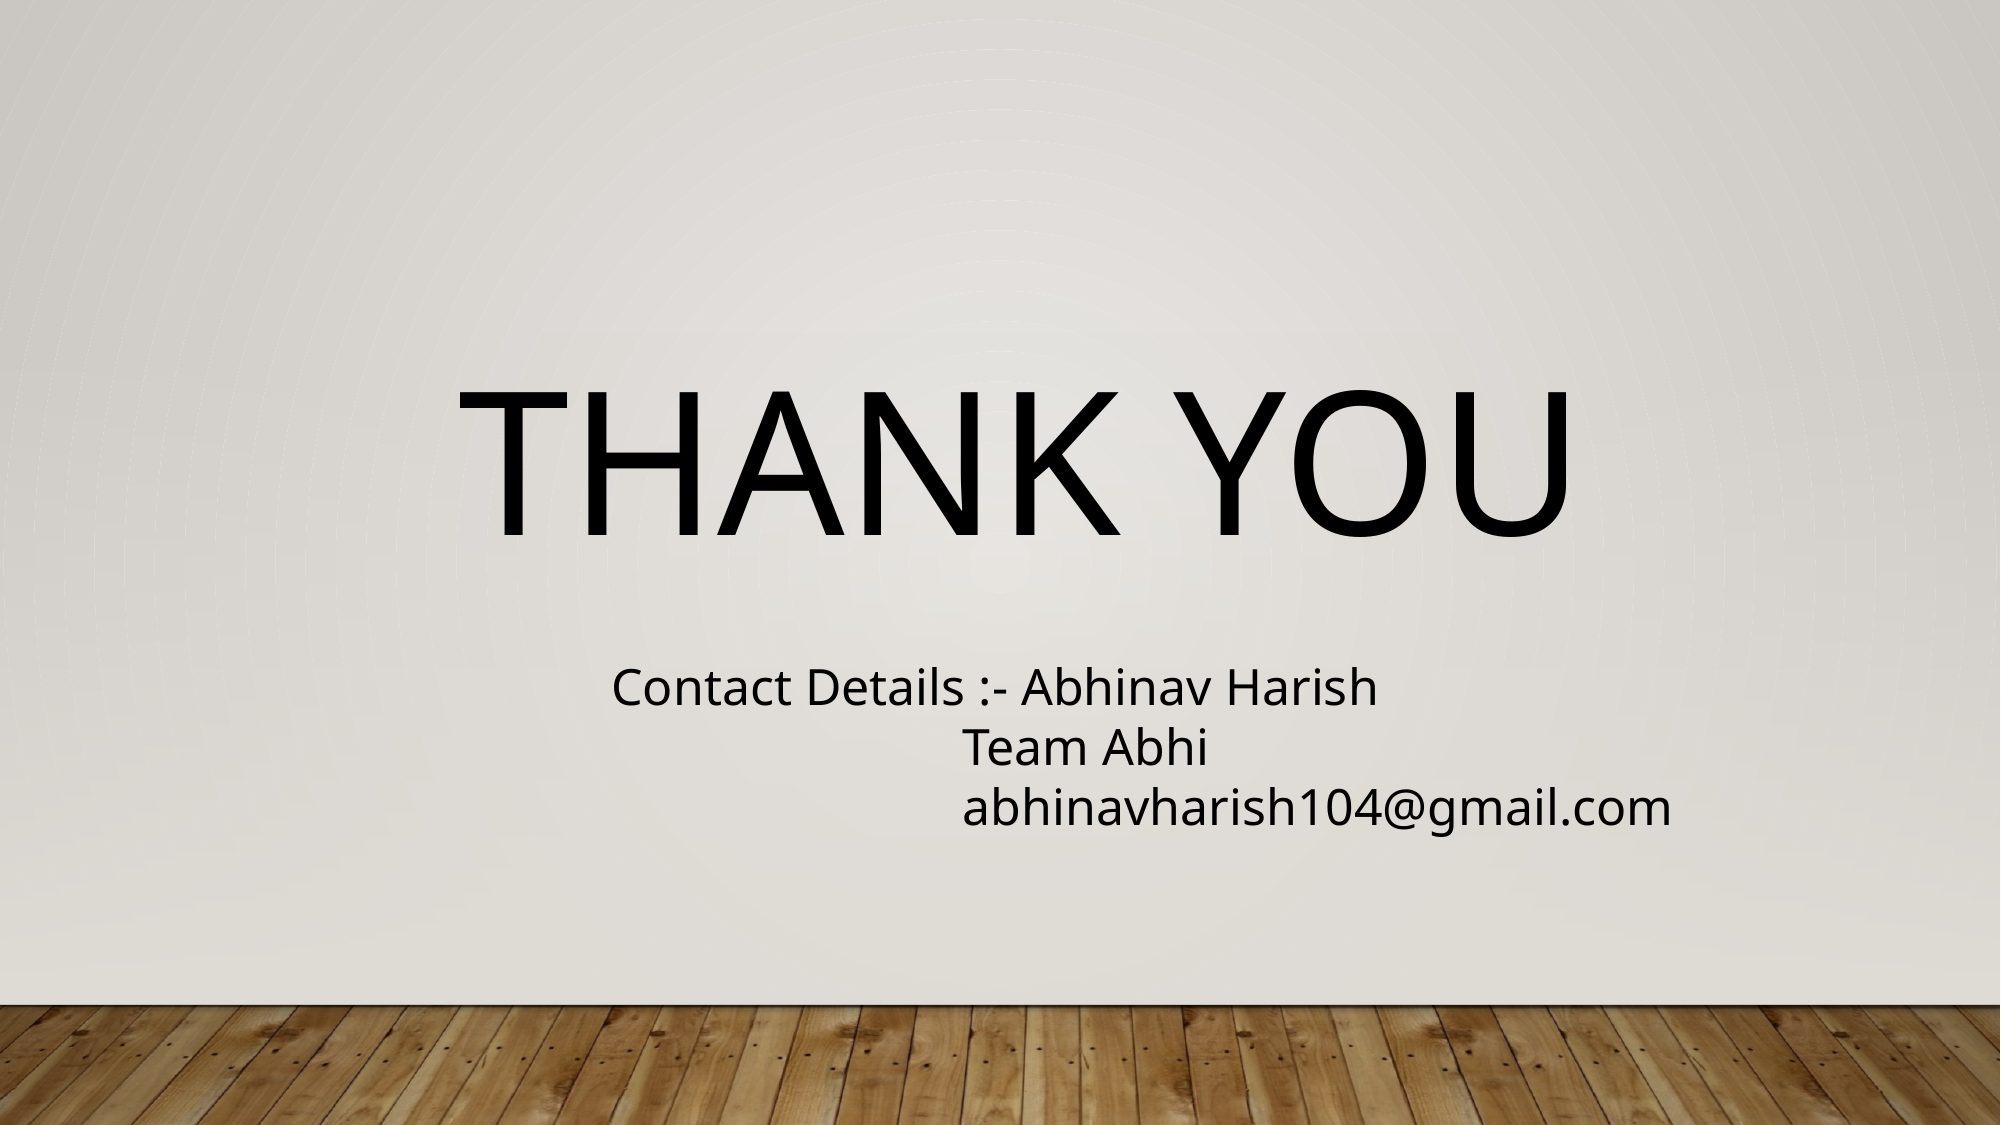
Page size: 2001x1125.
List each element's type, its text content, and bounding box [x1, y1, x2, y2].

text_box THANK YOU [401, 328, 1642, 583]
text_box Contact Details :- Abhinav Harish Team Abhi abhinavharish104@gmail.com [596, 648, 1754, 843]
picture [0, 1005, 2000, 1125]
